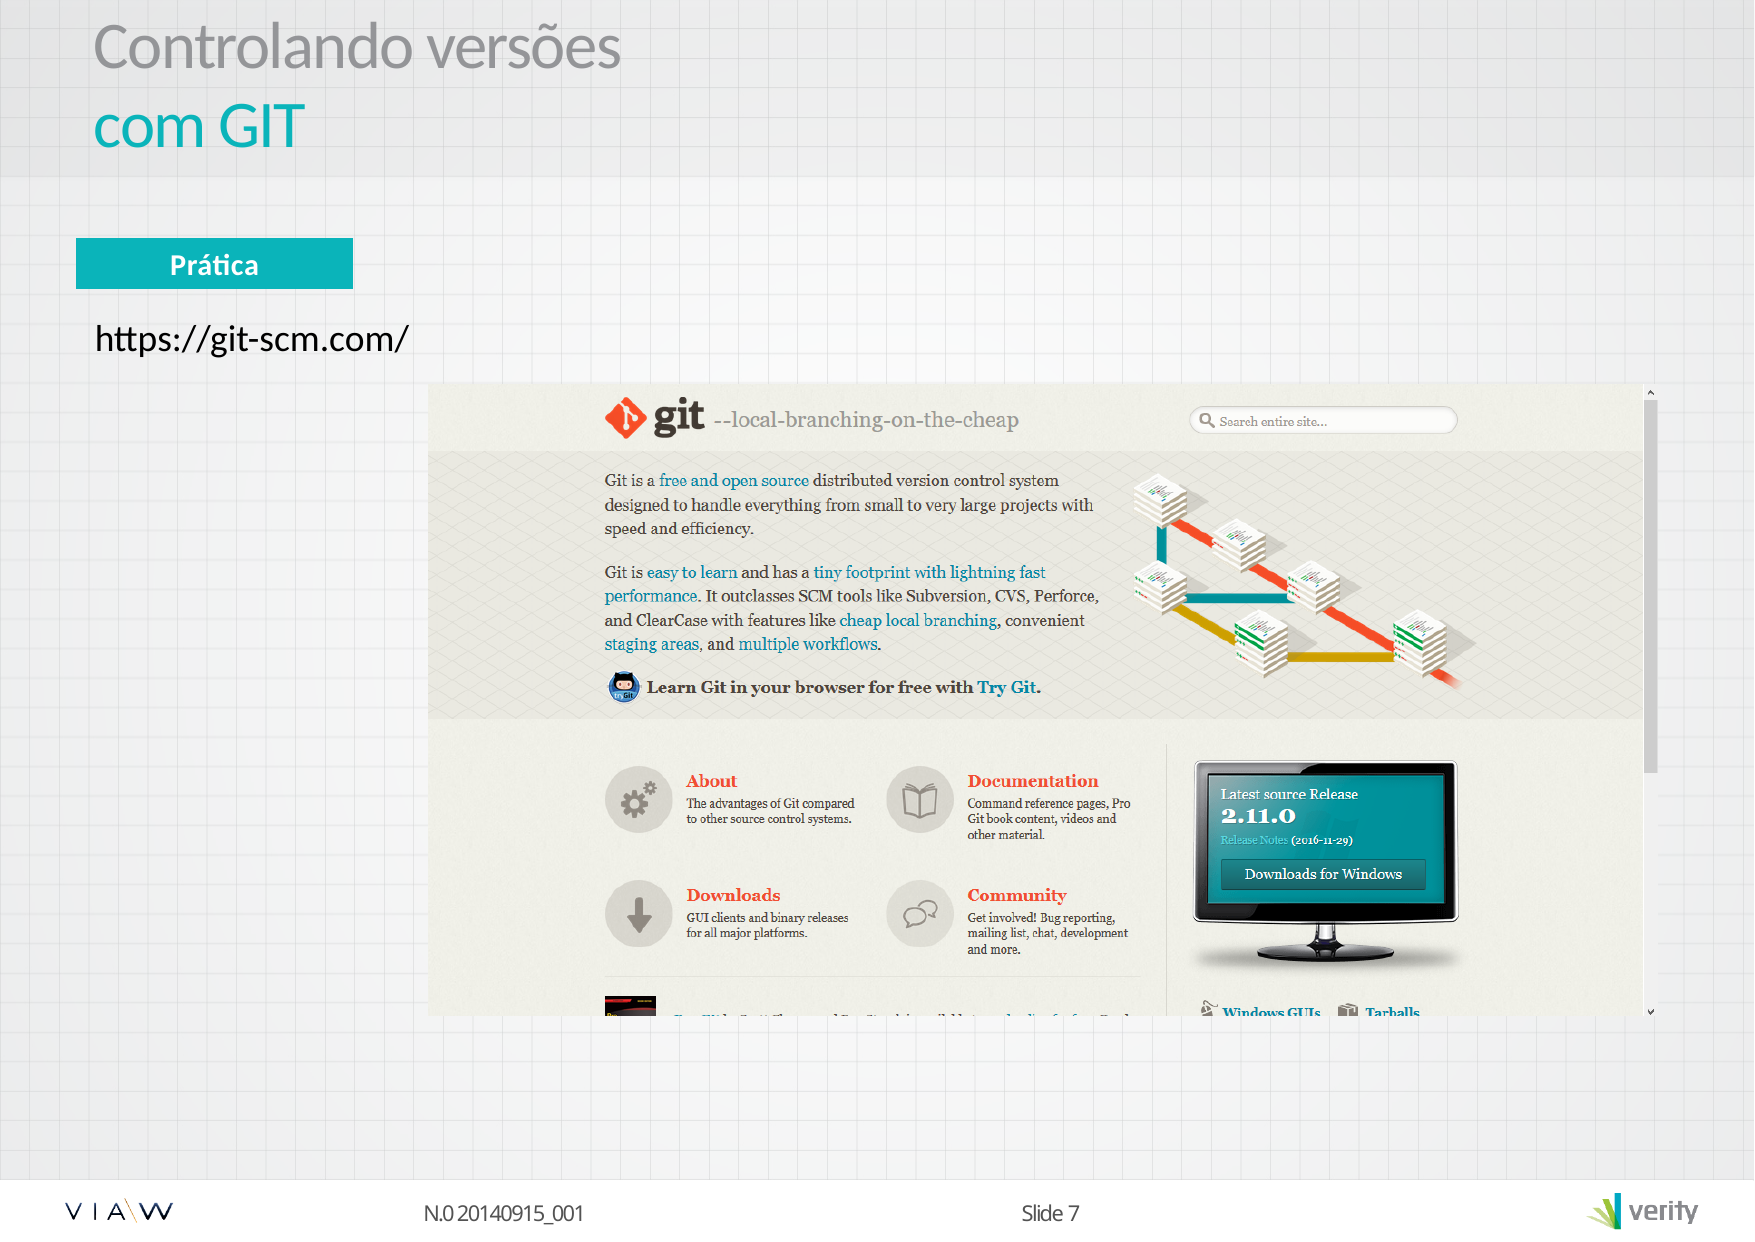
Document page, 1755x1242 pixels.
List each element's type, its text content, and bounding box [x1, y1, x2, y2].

text_box Prática [76, 238, 353, 289]
picture [64, 1197, 174, 1223]
picture [1573, 1181, 1714, 1233]
text_box https://git-scm.com/ [80, 306, 425, 367]
picture [0, 0, 1754, 1180]
